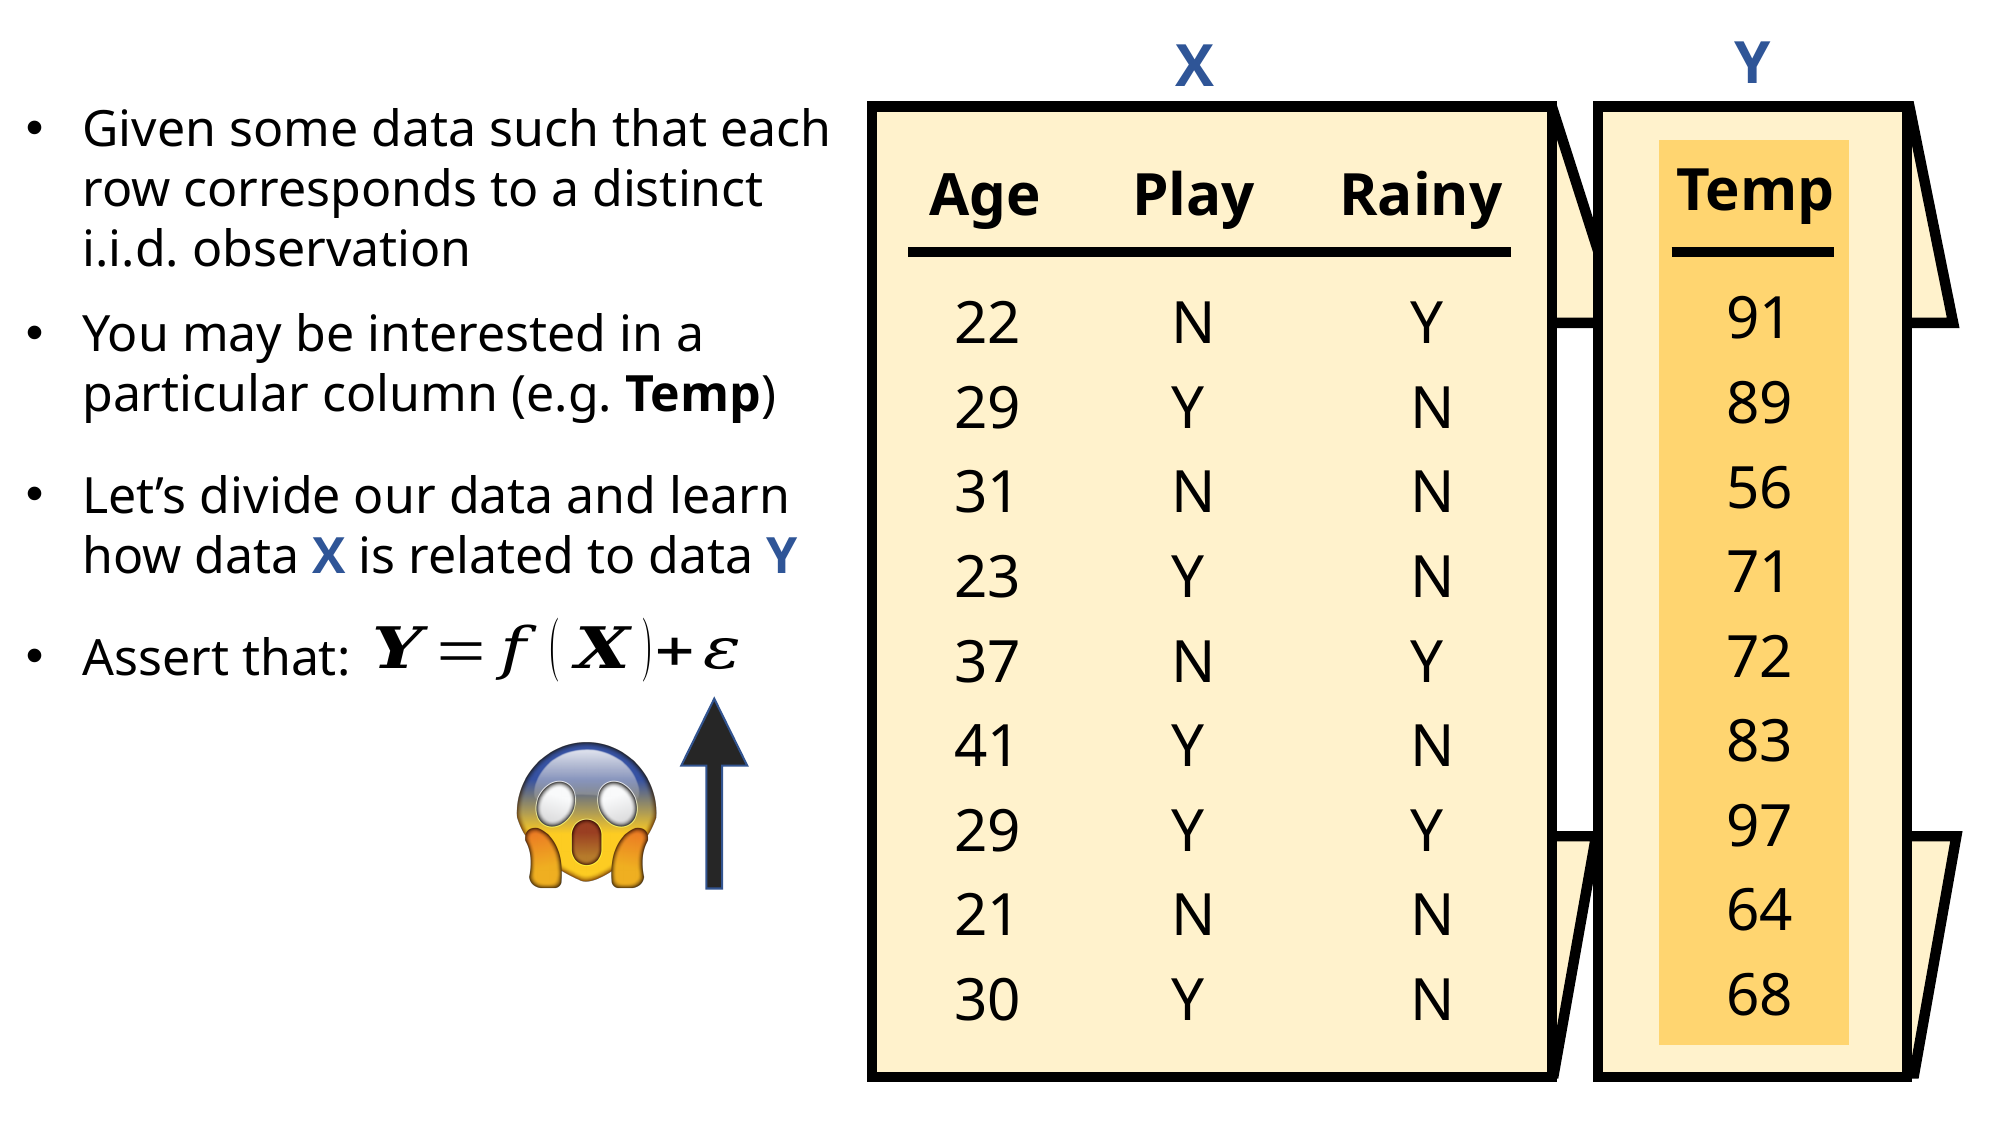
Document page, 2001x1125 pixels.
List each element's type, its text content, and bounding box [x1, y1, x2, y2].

text_box [1553, 835, 1597, 1075]
text_box [1597, 105, 1908, 1078]
picture [513, 741, 660, 889]
text_box Temp [1650, 144, 1861, 230]
text_box 91 89 56 71 72 83 97 64 68 [1711, 273, 1828, 1035]
text_box [679, 696, 749, 890]
text_box [1908, 105, 1955, 324]
text_box [871, 105, 1553, 1078]
text_box Age [897, 149, 1074, 235]
text_box [1908, 835, 1958, 1075]
text_box Given some data such that each row corresponds to a distinct i.i.d. observation You may be interested in a particular column (e.g. Temp) Let’s divide our data and learn how data X is related to data Y Assert that: [11, 89, 850, 693]
text_box Y [1686, 18, 1819, 103]
text_box Y N N N Y N Y N N [1395, 278, 1512, 1040]
text_box [1553, 106, 1597, 324]
text_box [1658, 139, 1850, 144]
text_box N Y N Y N Y Y N Y [1156, 278, 1273, 1040]
text_box Rainy [1314, 149, 1528, 235]
text_box X [1117, 20, 1273, 106]
text_box [1658, 230, 1850, 1046]
text_box 22 29 31 23 37 41 29 21 30 [940, 278, 1056, 1040]
text_box Play [1095, 149, 1292, 235]
